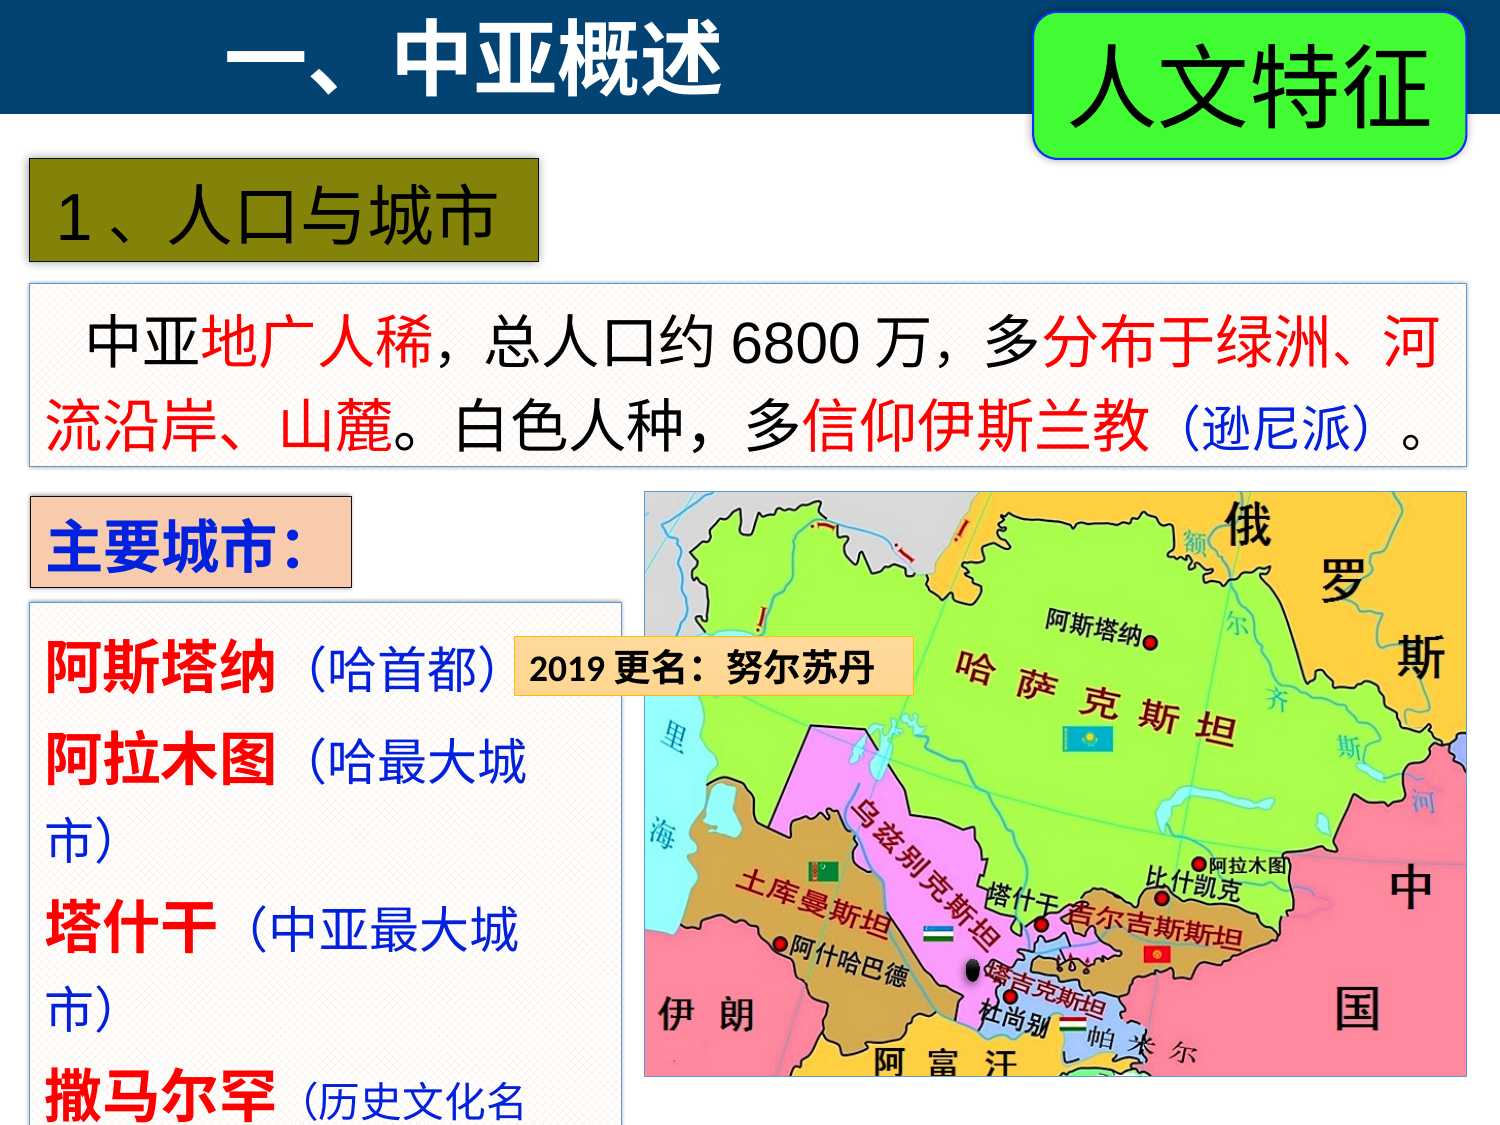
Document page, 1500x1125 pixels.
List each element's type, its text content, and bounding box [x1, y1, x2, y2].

text_box 中亚地广人稀，总人口约6800万，多分布于绿洲、河流沿岸、山麓。白色人种，多信仰伊斯兰教（逊尼派）。 [29, 283, 1467, 467]
text_box [1032, 10, 1468, 160]
text_box 人文特征 [1051, 22, 1449, 147]
text_box 主要城市： [30, 496, 352, 588]
picture [644, 491, 1467, 1077]
text_box 一、中亚概述 [0, 0, 1500, 114]
text_box 2019更名：努尔苏丹 [514, 636, 644, 696]
text_box 阿斯塔纳（哈首都） 阿拉木图（哈最大城市） 塔什干（中亚最大城市） 撒马尔罕（历史文化名城） 杜尚别、阿什哈巴德 [29, 602, 622, 1125]
text_box 1、人口与城市 [29, 158, 539, 262]
